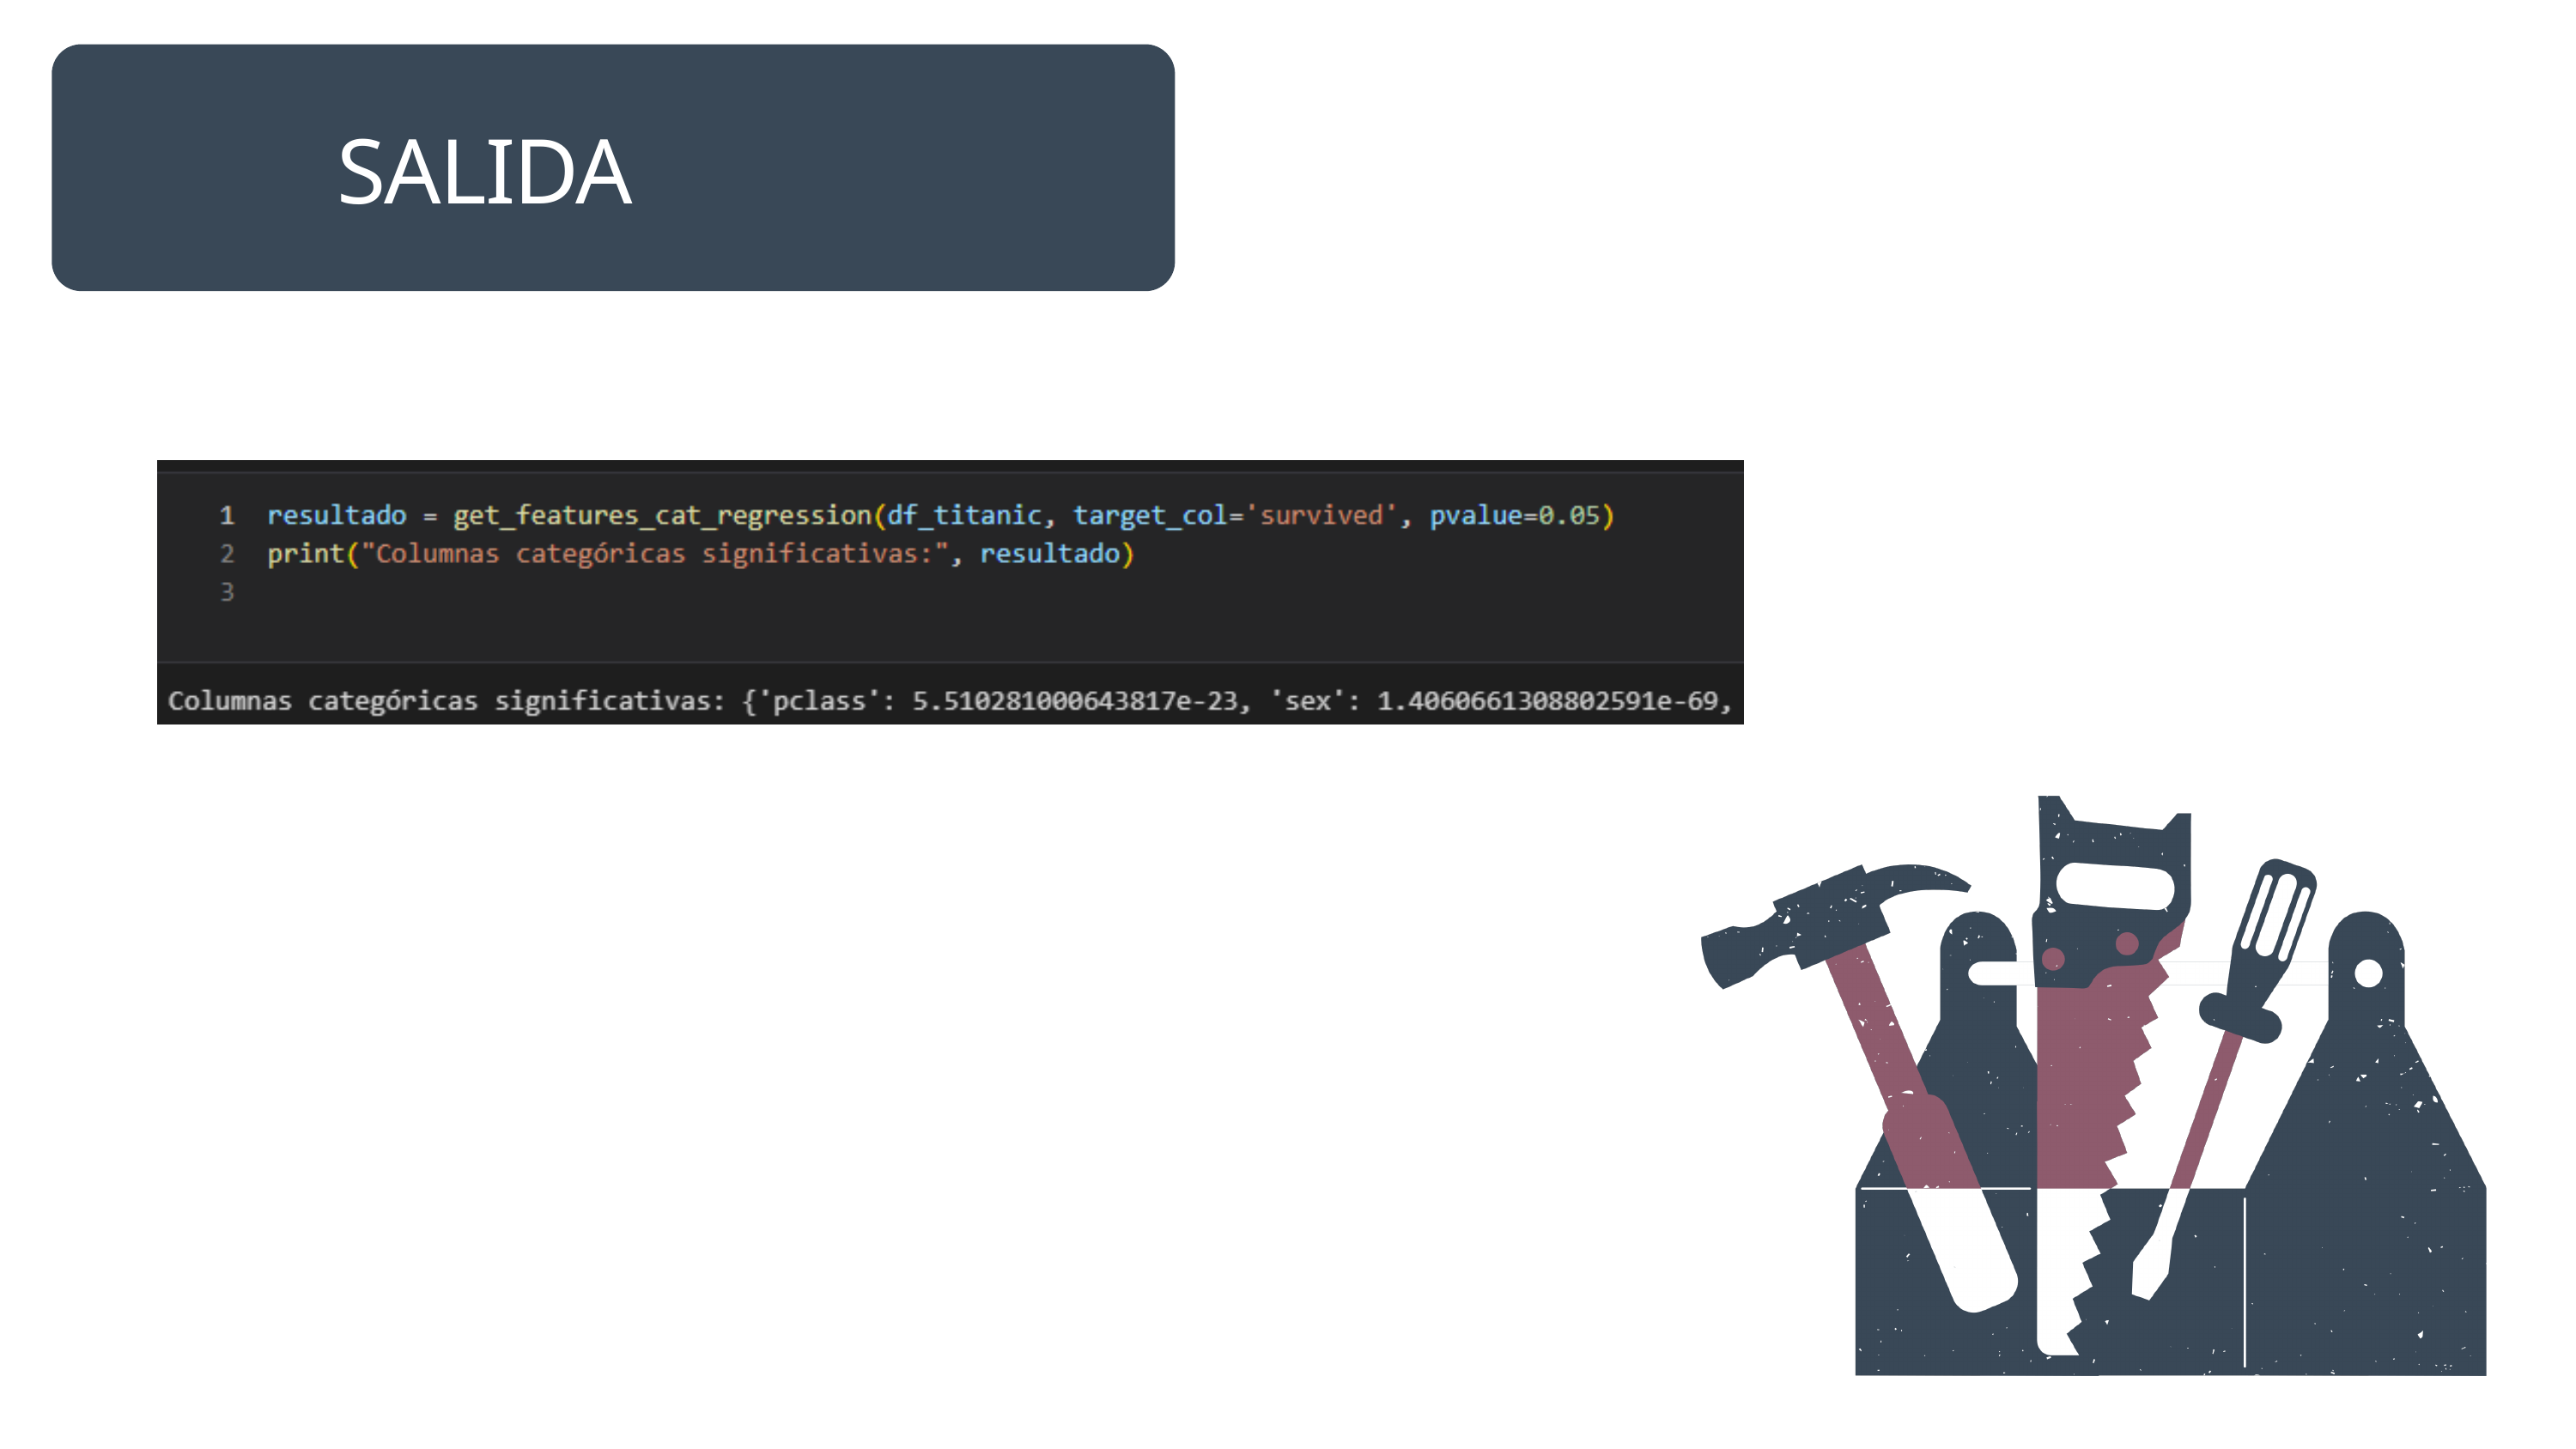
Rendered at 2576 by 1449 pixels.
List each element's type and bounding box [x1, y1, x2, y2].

text_box [52, 44, 1176, 292]
text_box [157, 460, 1744, 724]
text_box [1698, 796, 2487, 1376]
